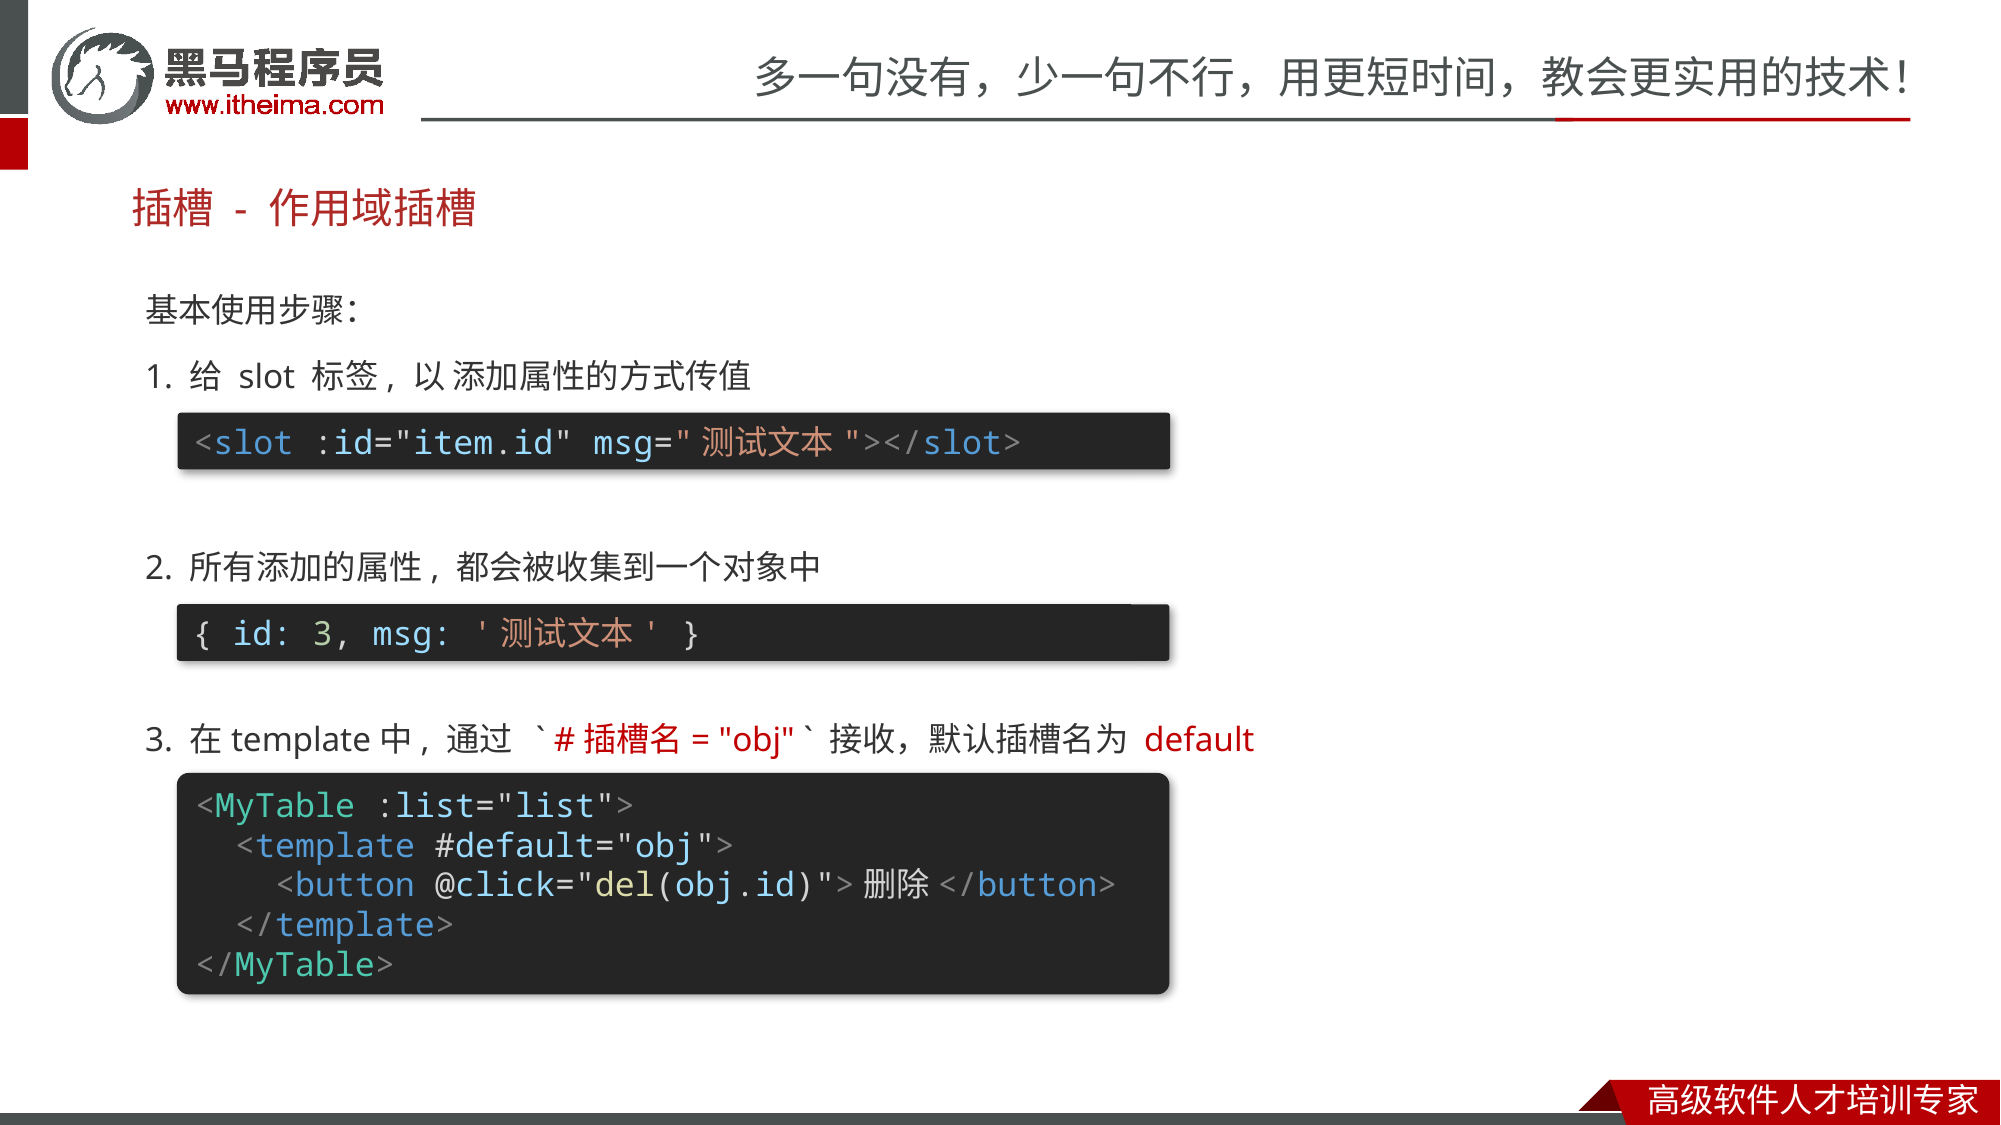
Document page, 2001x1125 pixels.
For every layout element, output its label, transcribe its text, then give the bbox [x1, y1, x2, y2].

text_box 2. 所有添加的属性, 都会被收集到一个对象中 [130, 519, 1894, 601]
text_box 3. 在template中, 通过 ` #插槽名= "obj" ` 接收，默认插槽名为 default [130, 690, 1894, 773]
text_box <MyTable :list="list"> <template #default="obj"> <button @click="del(obj.id)">删除</button> </template> </MyTable> [176, 772, 1170, 995]
picture [50, 26, 384, 125]
text_box 基本使用步骤： 1. 给 slot 标签, 以 添加属性的方式传值 [130, 261, 1894, 430]
text_box 插槽 - 作用域插槽 [116, 164, 1876, 250]
text_box <slot :id="item.id" msg="测试文本"></slot> [177, 412, 1171, 470]
text_box { id: 3, msg: '测试文本' } [176, 604, 1170, 661]
